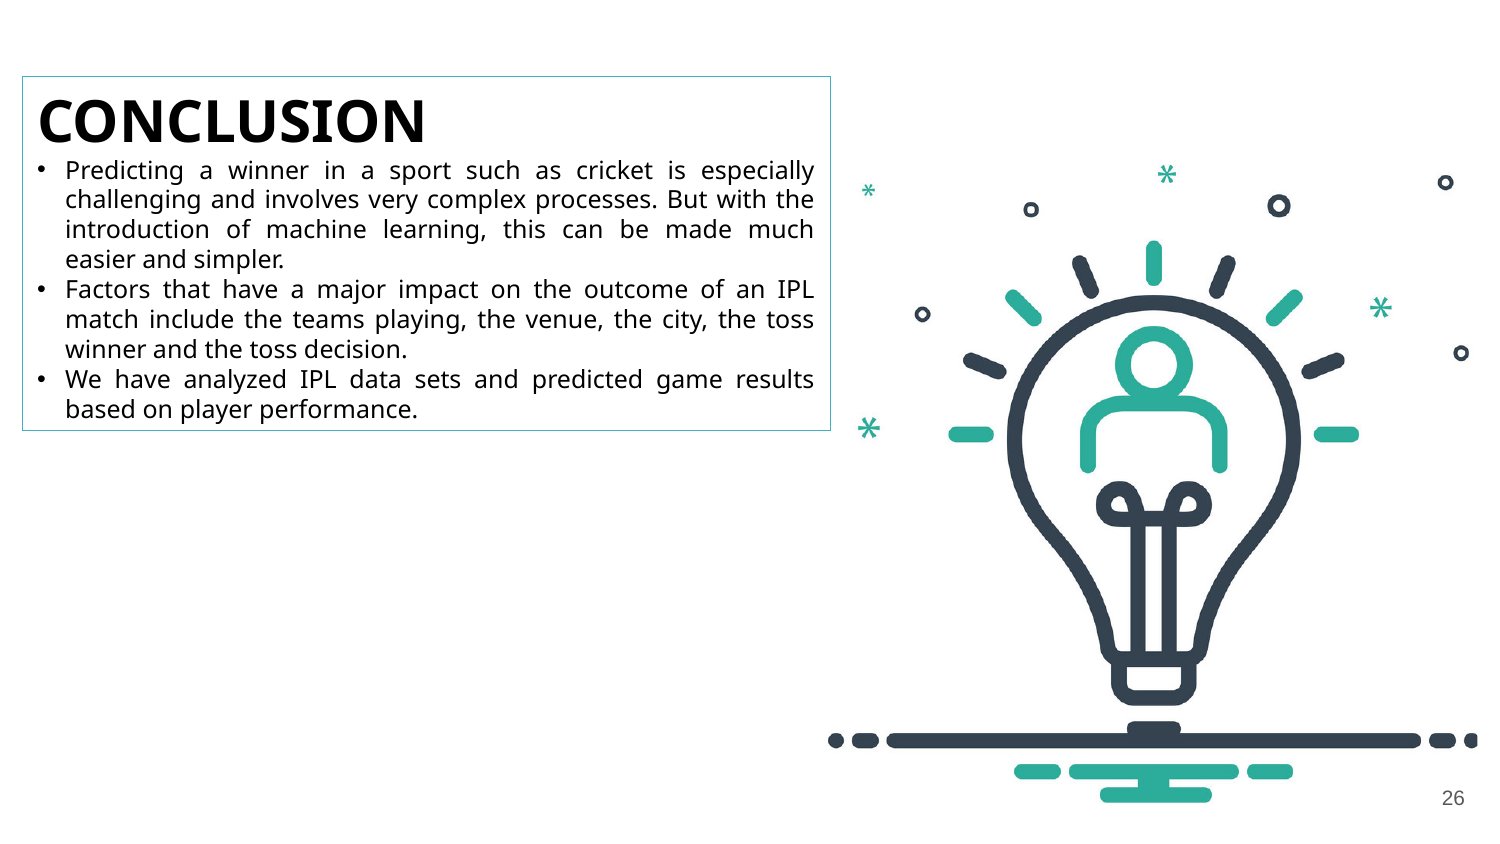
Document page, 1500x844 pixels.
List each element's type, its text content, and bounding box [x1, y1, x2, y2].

text_box CONCLUSION Predicting a winner in a sport such as cricket is especially challenging and involves very complex processes. But with the introduction of machine learning, this can be made much easier and simpler. Factors that have a major impact on the outcome of an IPL match include the teams playing, the venue, the city, the toss winner and the toss decision. We have analyzed IPL data sets and predicted game results based on player performance. [22, 76, 831, 431]
picture [766, 96, 1478, 822]
